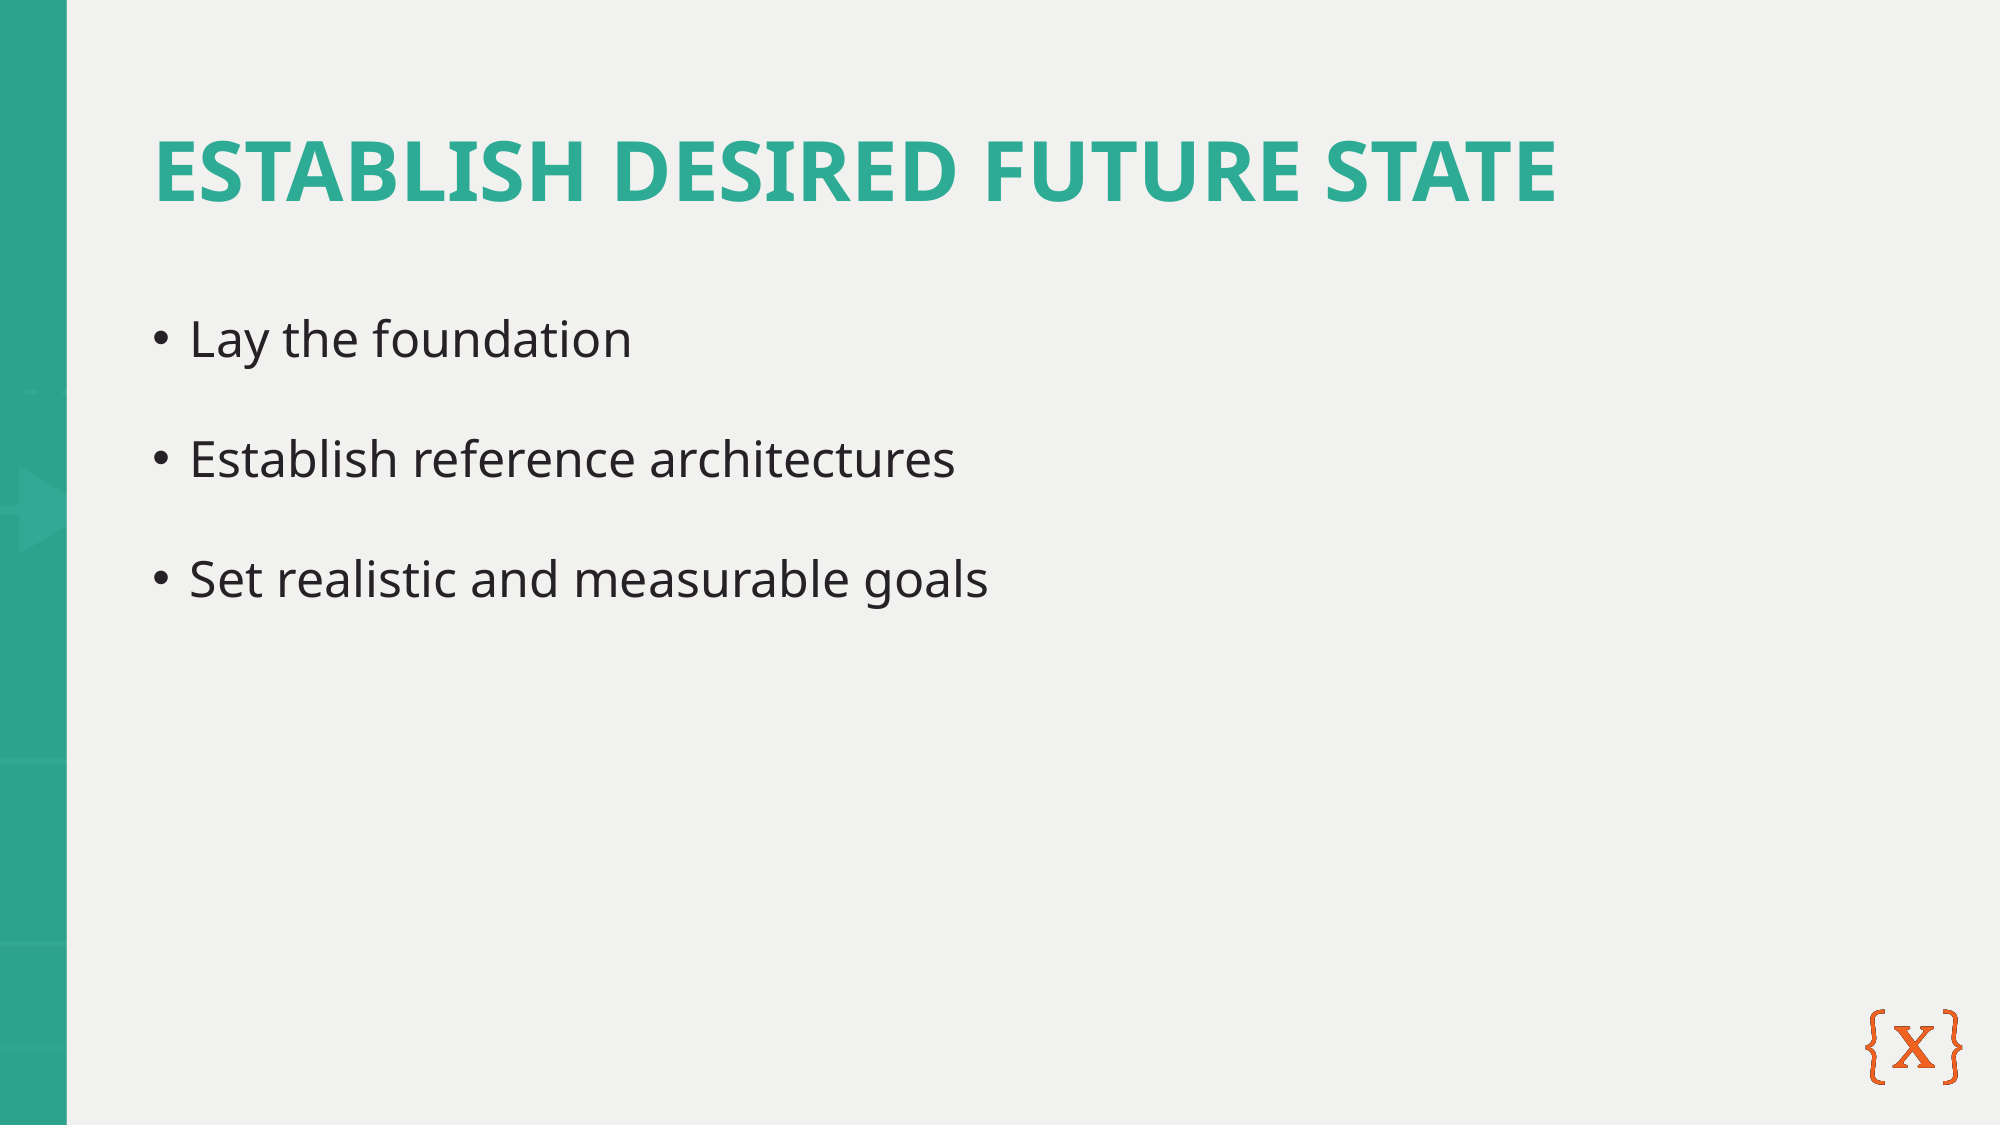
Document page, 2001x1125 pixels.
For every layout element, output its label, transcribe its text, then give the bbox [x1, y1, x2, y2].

list Lay the foundation Establish reference architectures Set realistic and measurable goals [137, 299, 1863, 1014]
picture [0, 0, 67, 1125]
picture [1862, 1000, 1966, 1094]
title ESTABLISH DESIRED FUTURE STATE [137, 59, 1863, 278]
